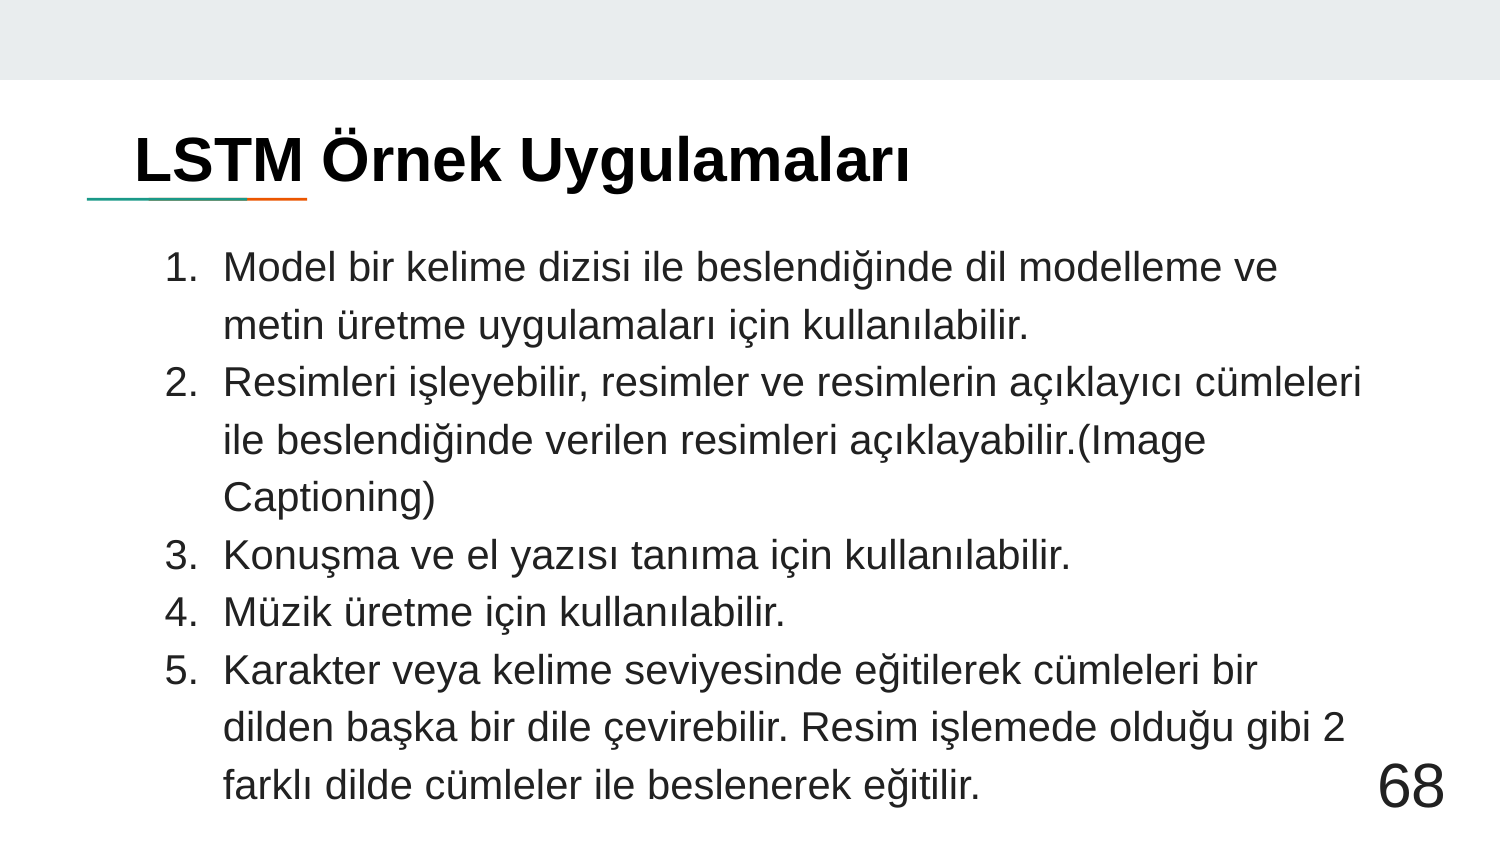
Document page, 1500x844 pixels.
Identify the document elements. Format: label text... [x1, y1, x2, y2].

title LSTM Örnek Uygulamaları [119, 92, 1381, 181]
text_box 68 [1362, 729, 1490, 835]
list Model bir kelime dizisi ile beslendiğinde dil modelleme ve metin üretme uygulamaları için kullanılabilir. Resimleri işleyebilir, resimler ve resimlerin açıklayıcı cümleleri ile beslendiğinde verilen resimleri açıklayabilir.(Image Captioning) Konuşma ve el yazısı tanıma için kullanılabilir. Müzik üretme için kullanılabilir. Karakter veya kelime seviyesinde eğitilerek cümleleri bir dilden başka bir dile çevirebilir. Resim işlemede olduğu gibi 2 farklı dilde cümleler ile beslenerek eğitilir. [132, 217, 1395, 844]
